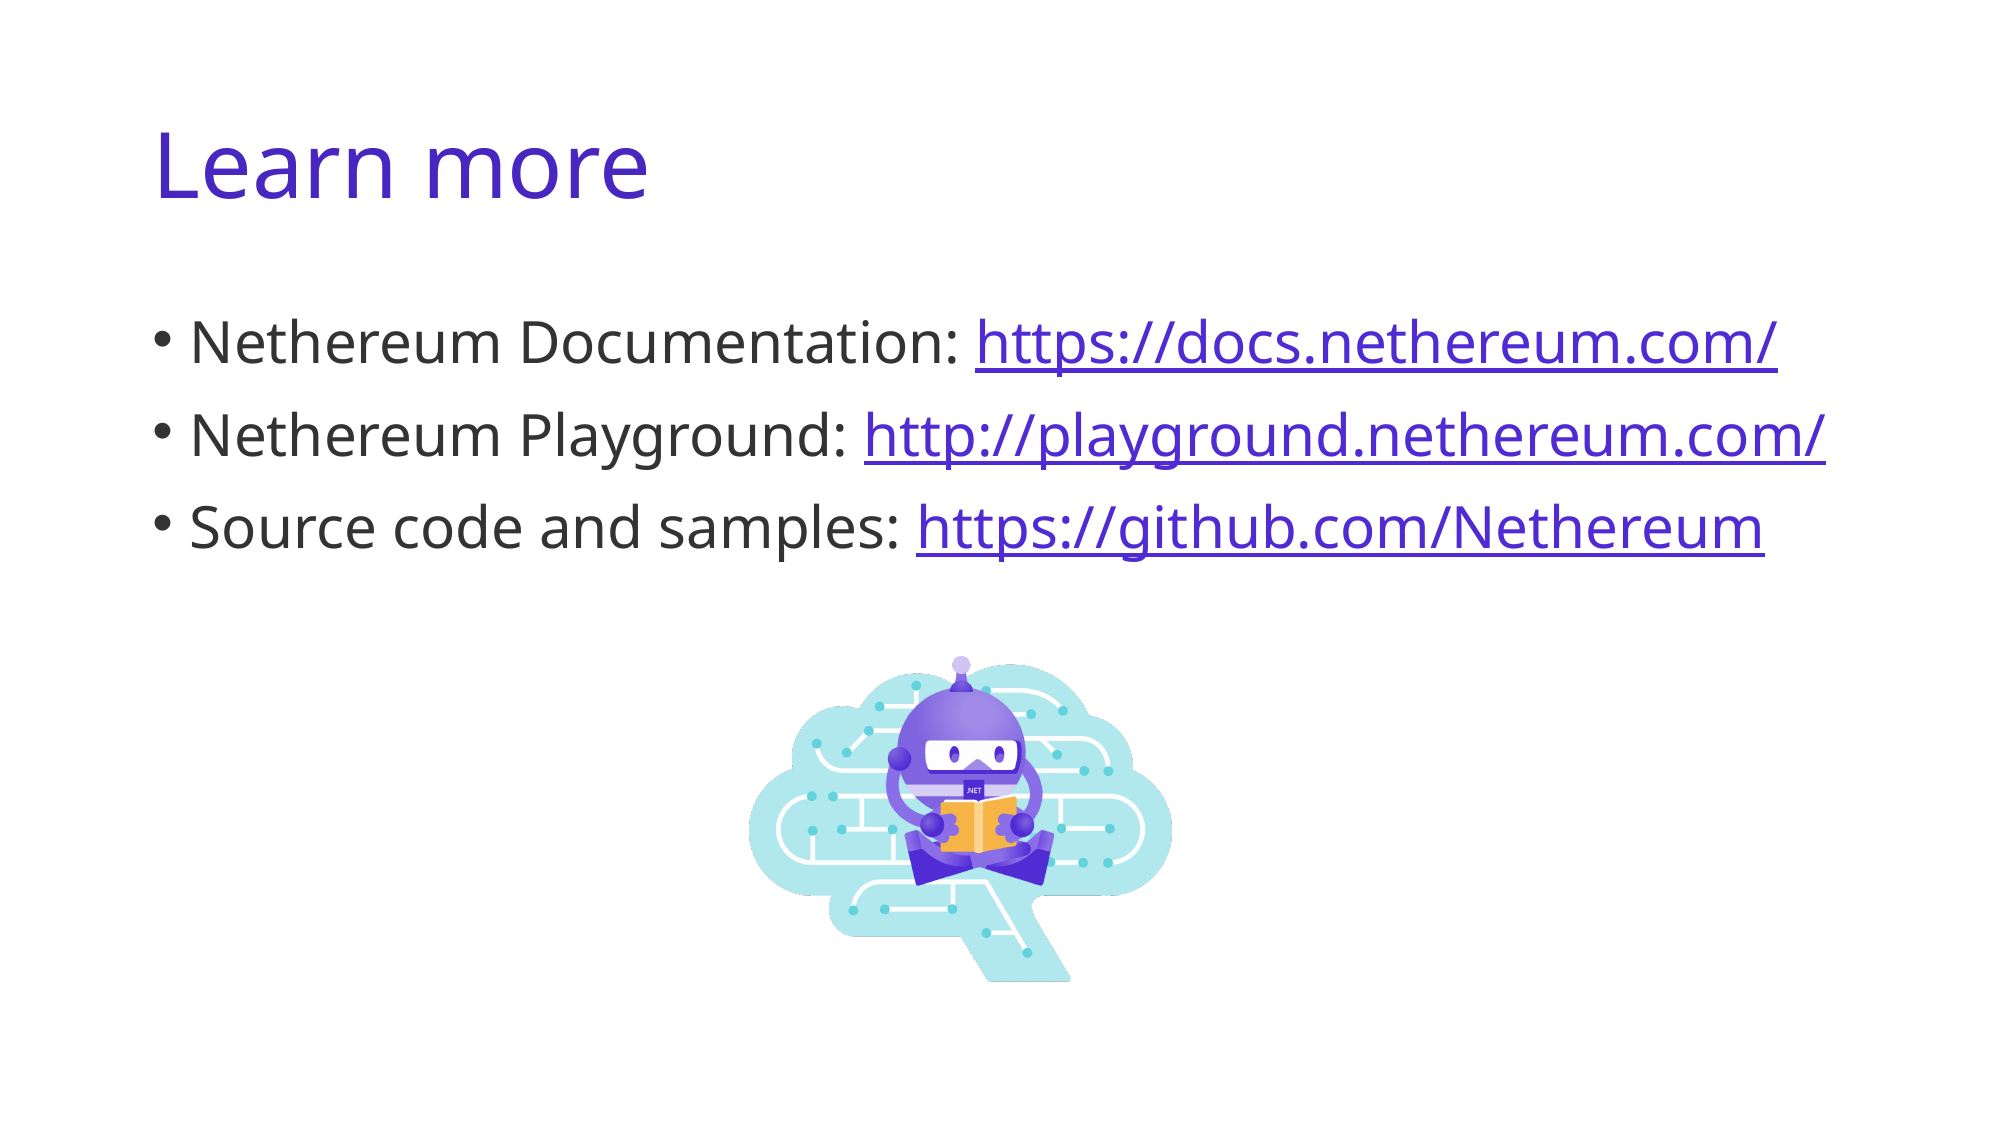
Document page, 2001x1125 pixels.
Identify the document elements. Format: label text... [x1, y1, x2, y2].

picture [748, 656, 1172, 982]
list Nethereum Documentation: https://docs.nethereum.com/ Nethereum Playground: http://playground.nethereum.com/ Source code and samples: https://github.com/Nethereum [137, 299, 1863, 1014]
title Learn more [137, 59, 1863, 278]
